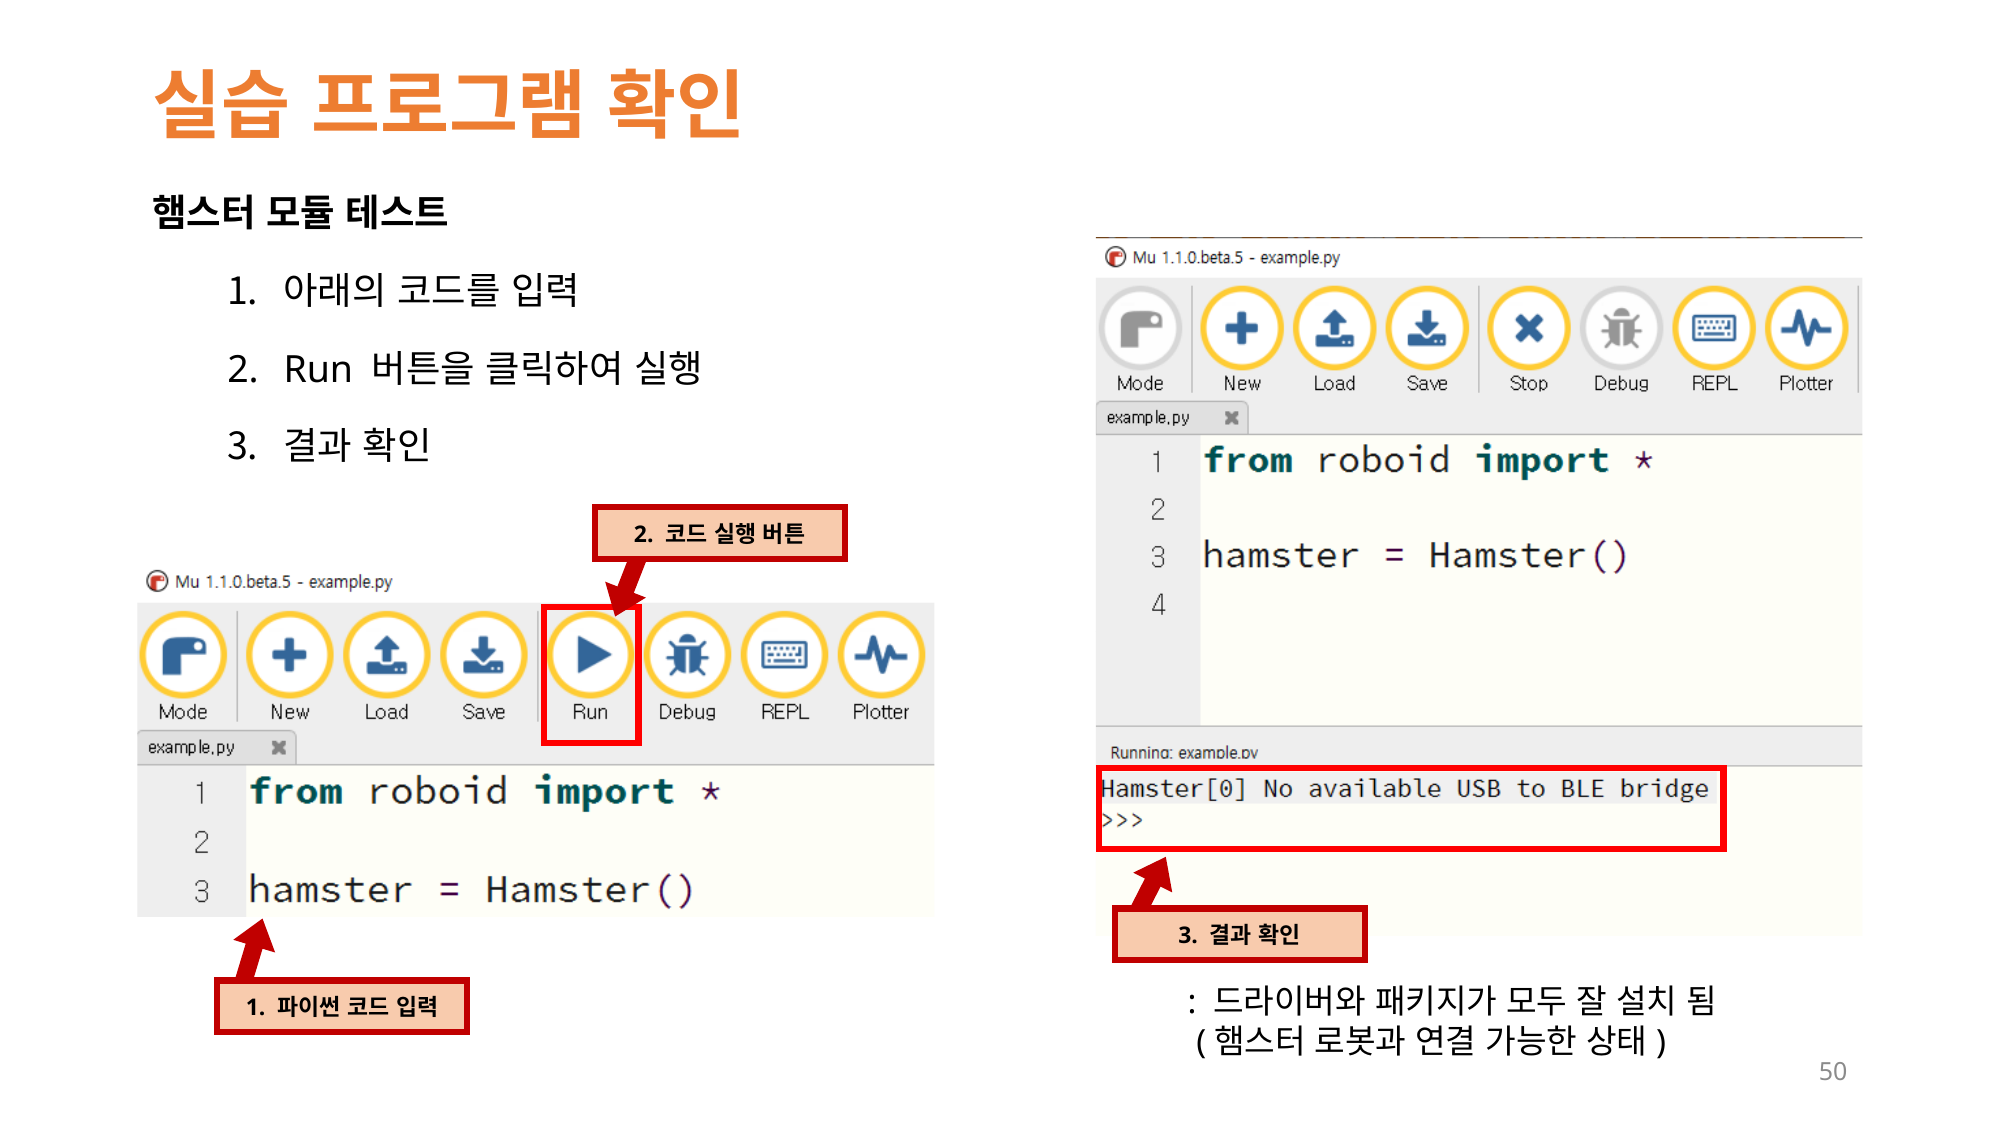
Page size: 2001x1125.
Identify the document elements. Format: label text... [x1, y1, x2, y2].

text_box [230, 917, 277, 979]
list 햄스터 모듈 테스트 아래의 코드를 입력 Run 버튼을 클릭하여 실행 결과 확인 [137, 181, 1863, 1014]
slide_number 50 [1412, 1068, 1863, 1103]
picture [137, 562, 935, 917]
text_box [1095, 237, 1863, 936]
text_box 3. 결과 확인 [1114, 936, 1366, 961]
text_box 1. 파이썬 코드 입력 [216, 979, 468, 1033]
text_box : 드라이버와 패키지가 모두 잘 설치 됨 (햄스터 로봇과 연결 가능한 상태) [1173, 973, 1952, 1068]
text_box 2. 코드 실행 버튼 [594, 506, 846, 560]
title 실습 프로그램 확인 [137, 59, 1863, 161]
